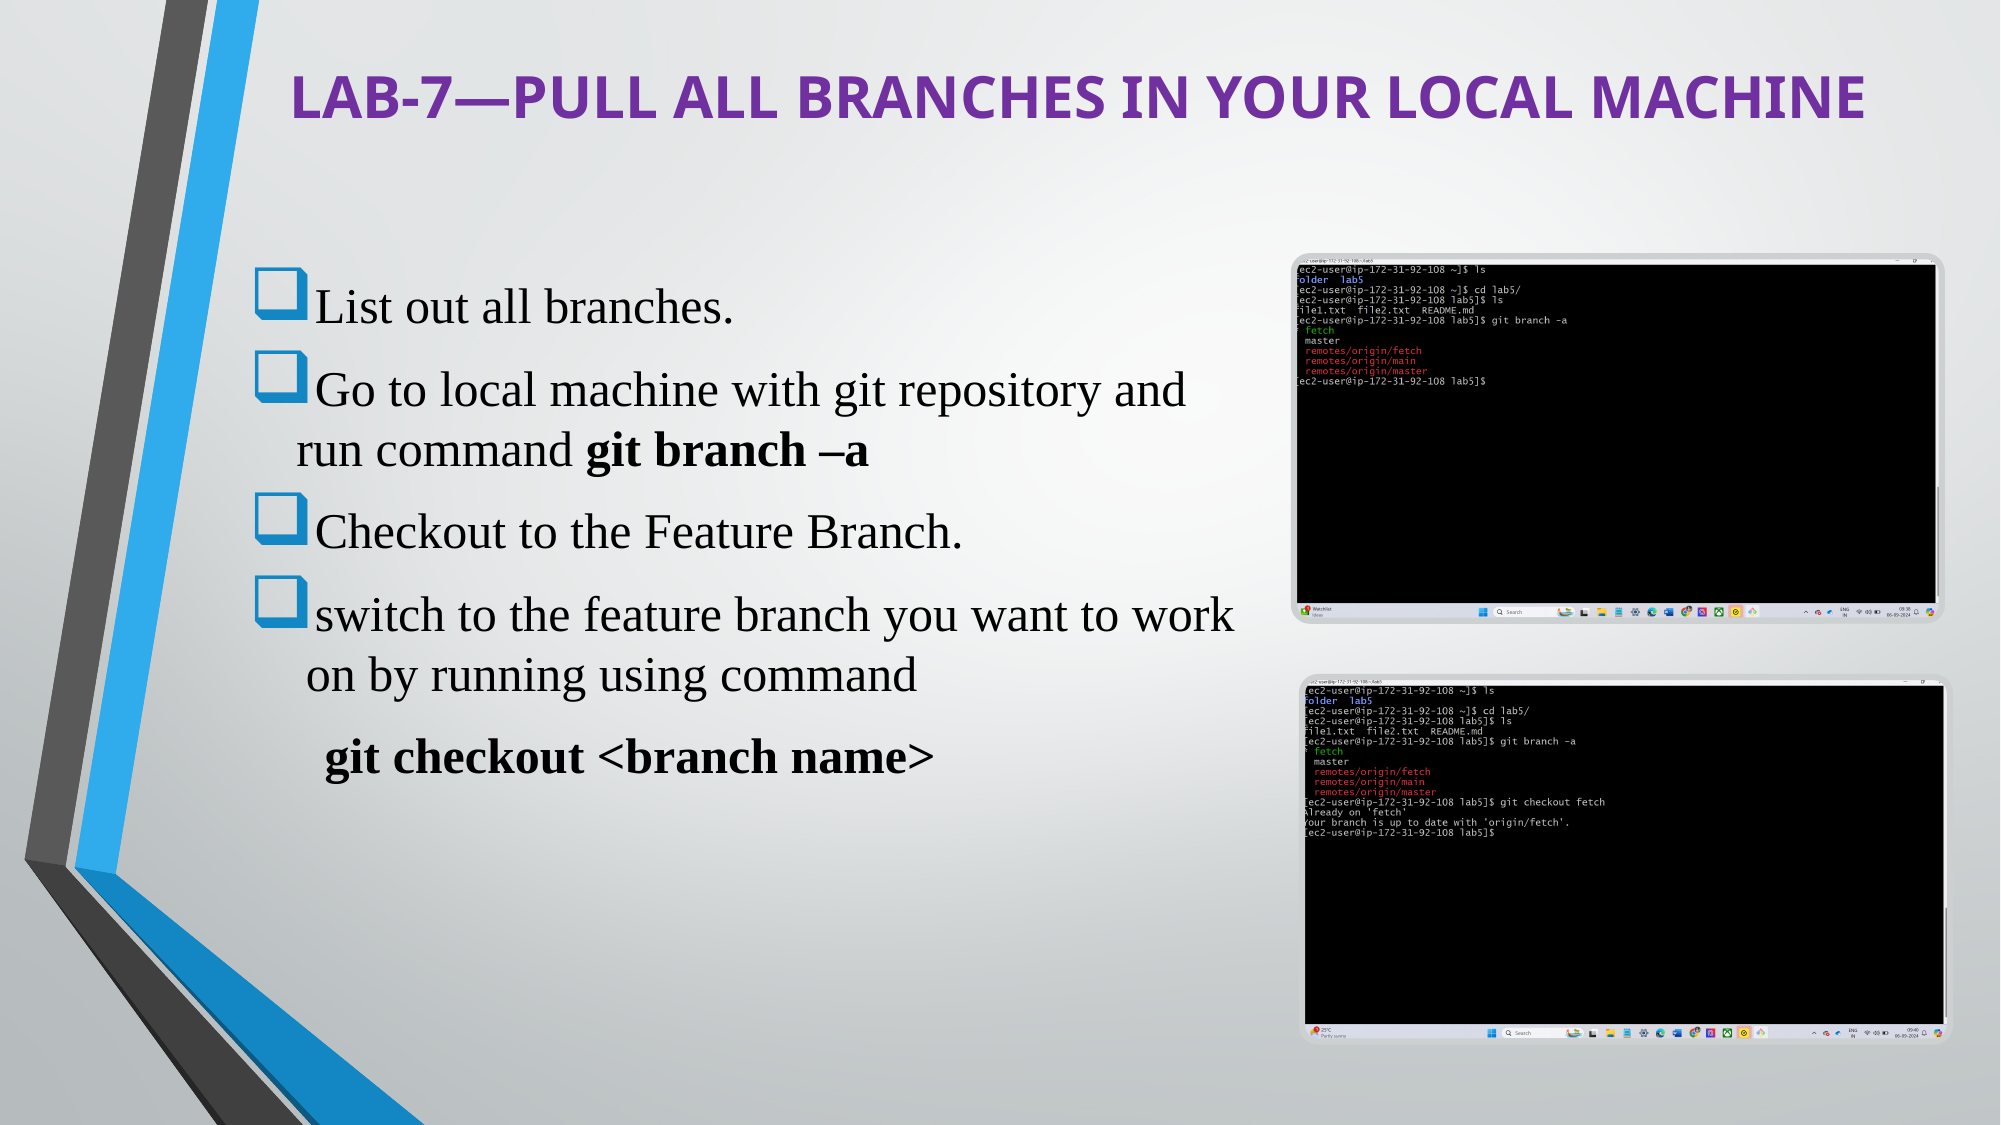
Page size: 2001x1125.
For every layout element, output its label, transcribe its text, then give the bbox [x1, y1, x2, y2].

text_box List out all branches. Go to local machine with git repository and run command git branch –a Checkout to the Feature Branch. switch to the feature branch you want to work on by running using command git checkout <branch name> [425, 213, 1262, 927]
picture [1301, 676, 1951, 1042]
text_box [24, 0, 425, 1125]
text_box LAB-7—PULL ALL BRANCHES IN YOUR LOCAL MACHINE [425, 36, 1914, 163]
picture [1293, 255, 1943, 621]
